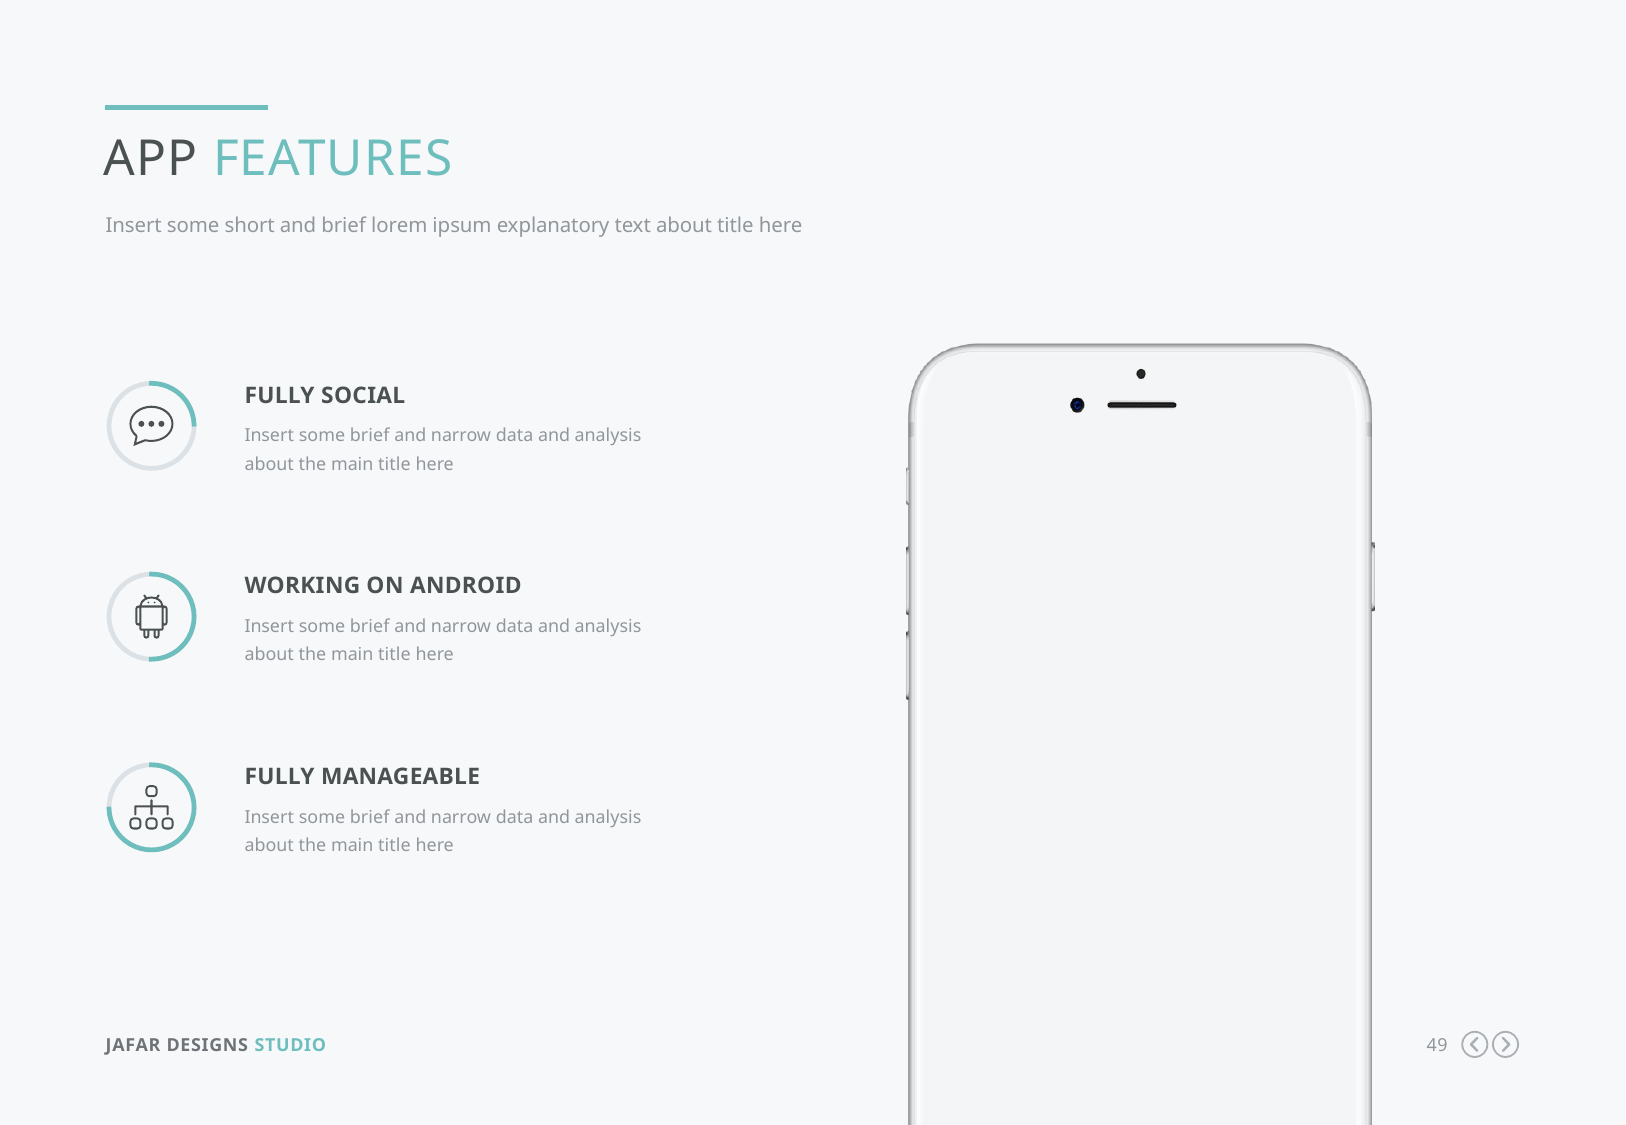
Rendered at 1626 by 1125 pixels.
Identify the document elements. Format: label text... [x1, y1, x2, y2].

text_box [108, 764, 195, 850]
list Insert some short and brief lorem ipsum explanatory text about title here [105, 209, 1519, 241]
picture [886, 324, 1406, 1125]
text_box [108, 383, 195, 469]
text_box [244, 761, 674, 856]
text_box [244, 380, 674, 475]
list App Features [103, 125, 1518, 185]
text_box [108, 574, 195, 660]
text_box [244, 571, 674, 666]
